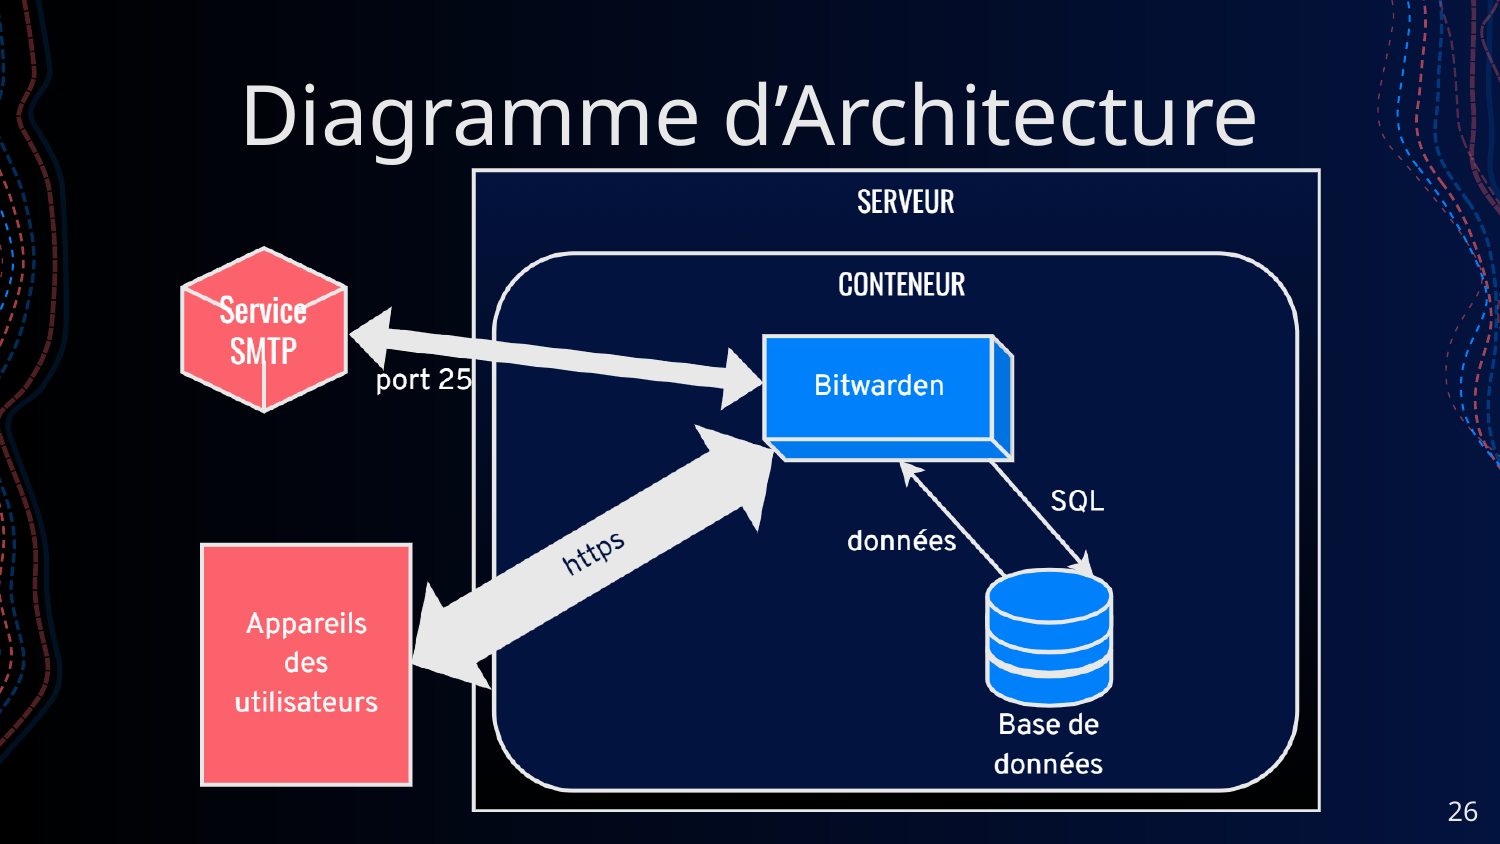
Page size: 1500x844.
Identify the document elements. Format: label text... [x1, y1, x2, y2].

picture [178, 167, 1322, 813]
slide_number ‹#› [1403, 779, 1494, 844]
title Diagramme d’Architecture [118, 46, 1382, 150]
